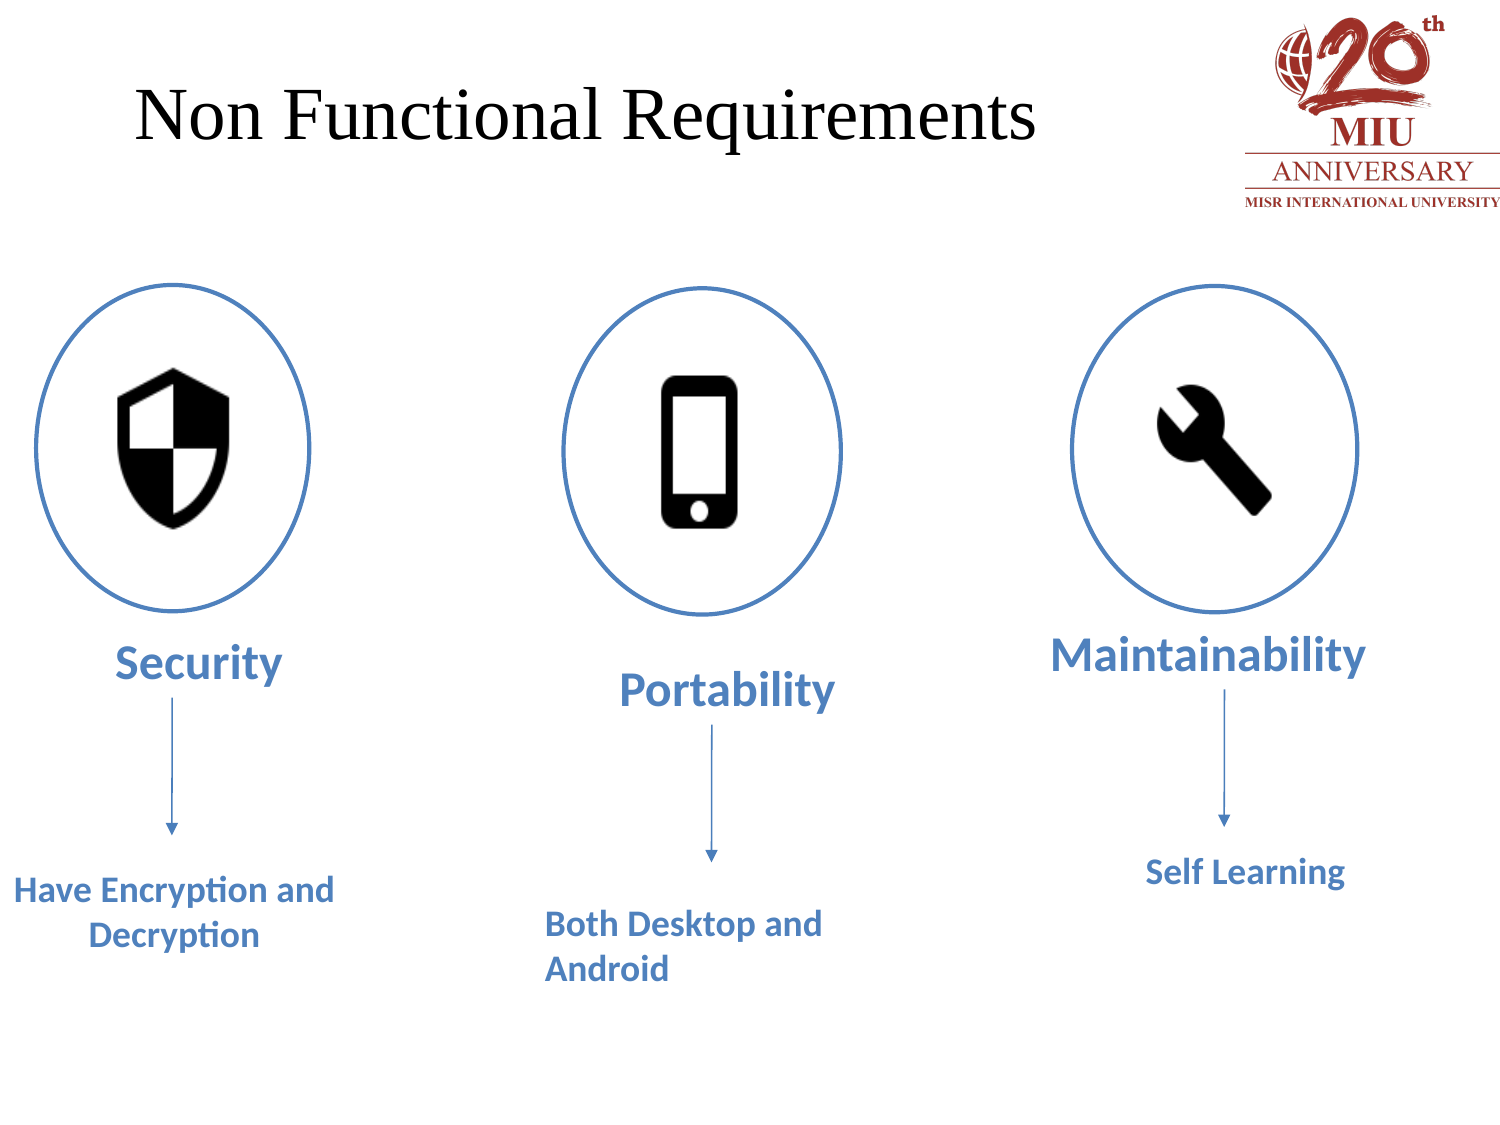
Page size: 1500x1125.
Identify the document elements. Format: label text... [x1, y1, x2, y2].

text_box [1034, 285, 1500, 900]
picture [1244, 14, 1500, 218]
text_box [0, 284, 480, 963]
text_box Non Functional Requirements [119, 56, 1108, 252]
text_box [529, 288, 990, 997]
